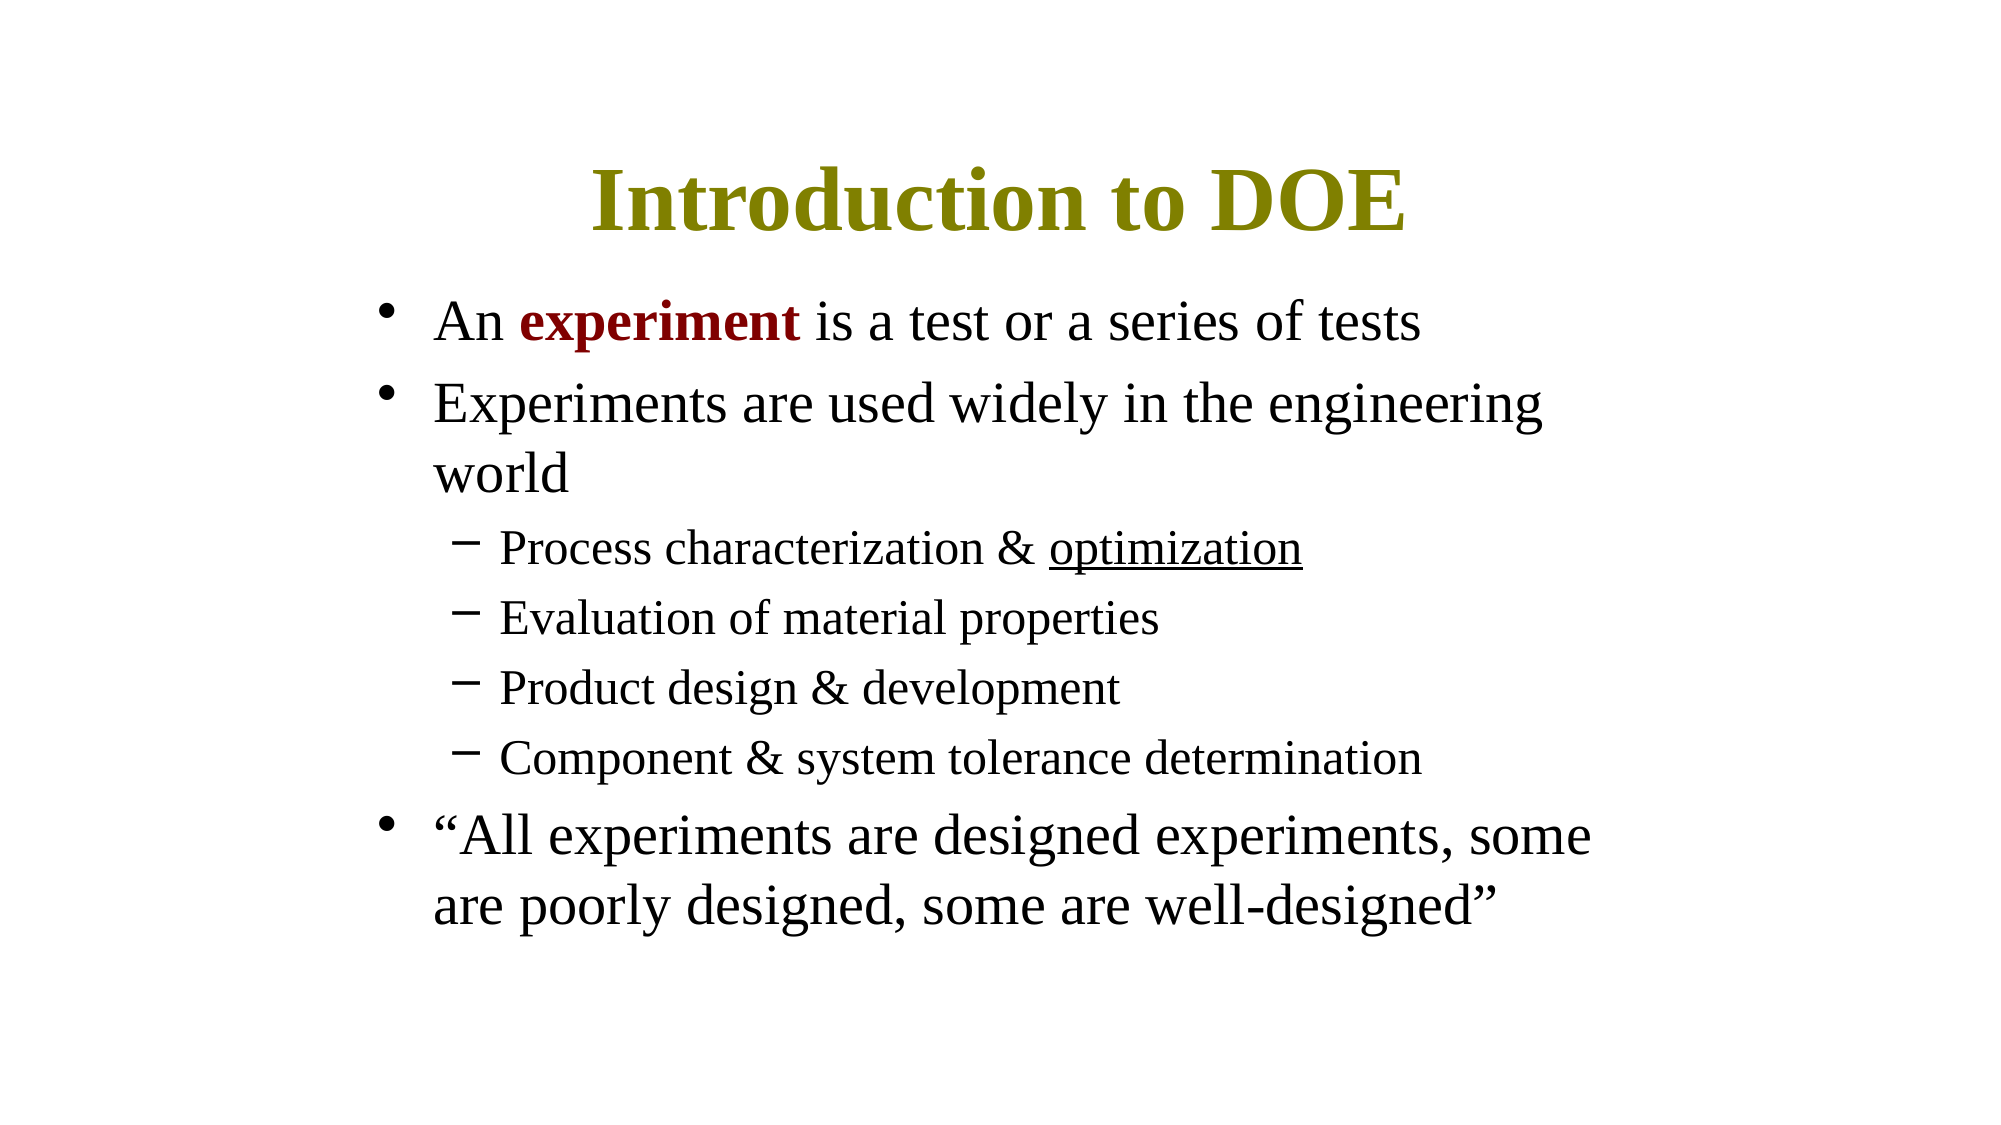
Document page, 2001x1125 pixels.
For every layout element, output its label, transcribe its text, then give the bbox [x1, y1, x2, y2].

title Introduction to DOE [149, 99, 1851, 288]
list An experiment is a test or a series of tests Experiments are used widely in the engineering world Process characterization & optimization Evaluation of material properties Product design & development Component & system tolerance determination “All experiments are designed experiments, some are poorly designed, some are well-designed” [362, 274, 1638, 1001]
